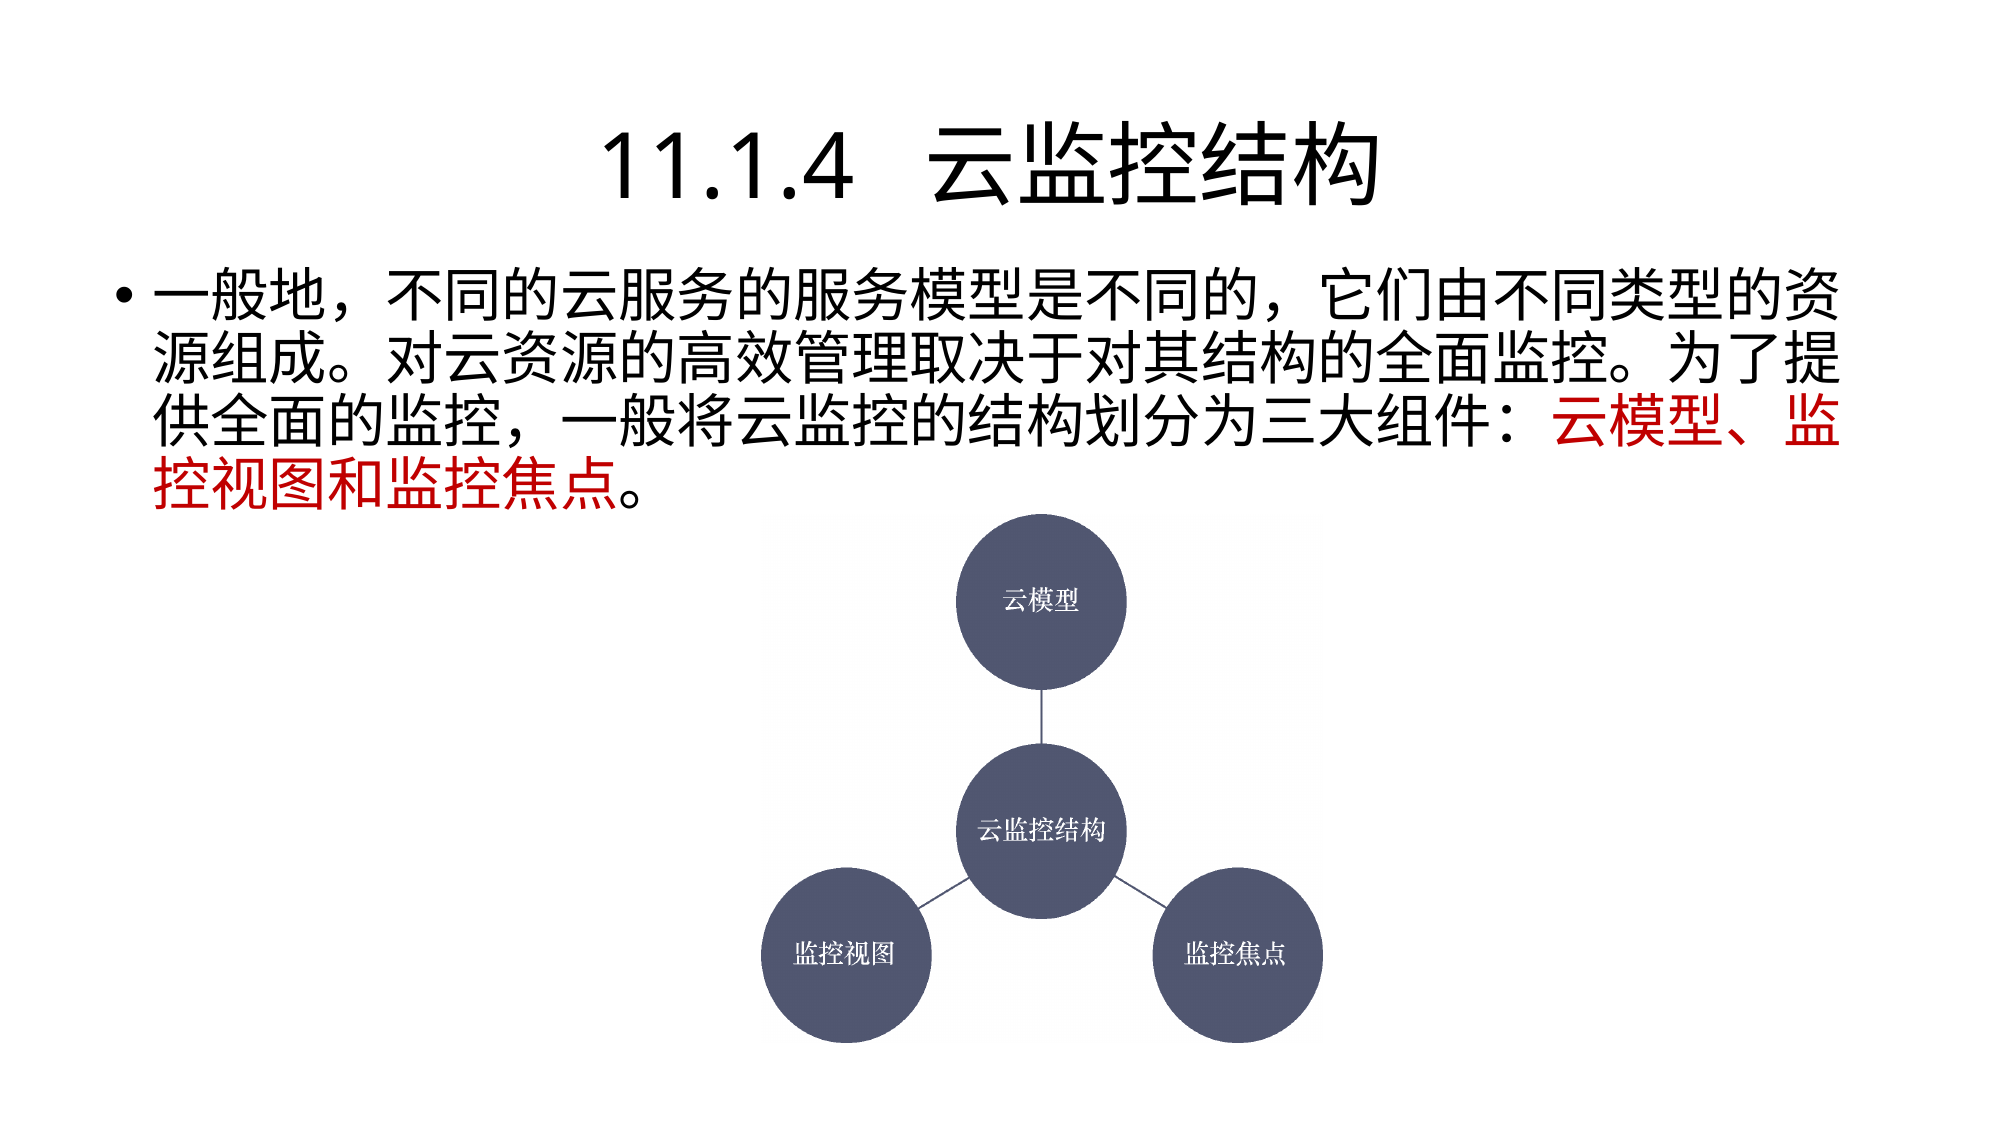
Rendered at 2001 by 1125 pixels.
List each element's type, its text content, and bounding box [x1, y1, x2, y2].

picture [761, 514, 1323, 1043]
title 11.1.4 云监控结构 [137, 59, 1863, 258]
list 一般地，不同的云服务的服务模型是不同的，它们由不同类型的资源组成。对云资源的高效管理取决于对其结构的全面监控。为了提供全面的监控，一般将云监控的结构划分为三大组件：云模型、监控视图和监控焦点。 [99, 258, 1900, 1032]
